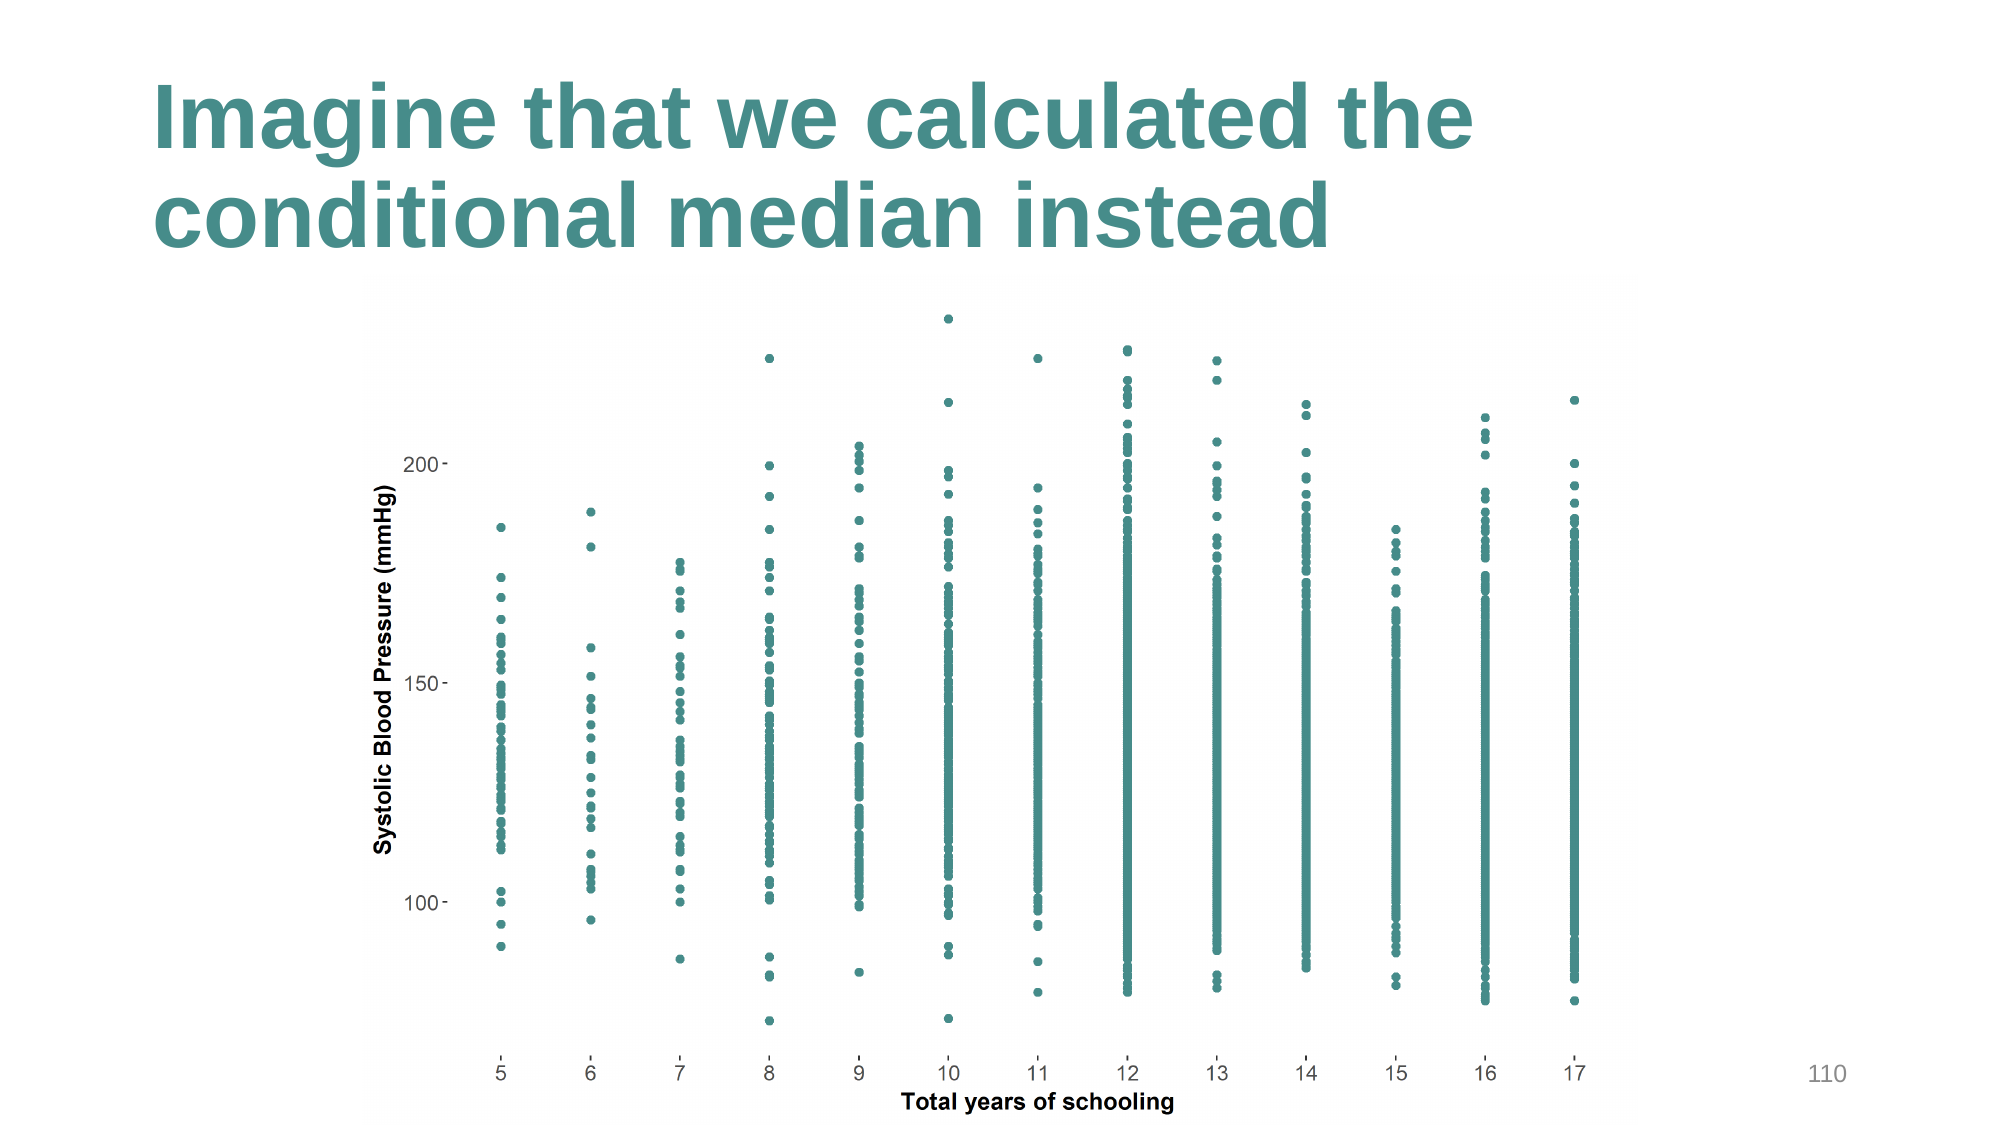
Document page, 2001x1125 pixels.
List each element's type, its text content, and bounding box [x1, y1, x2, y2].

picture [362, 274, 1638, 1125]
title Imagine that we calculated the conditional median instead [137, 59, 1863, 278]
slide_number 110 [1638, 1042, 1863, 1103]
